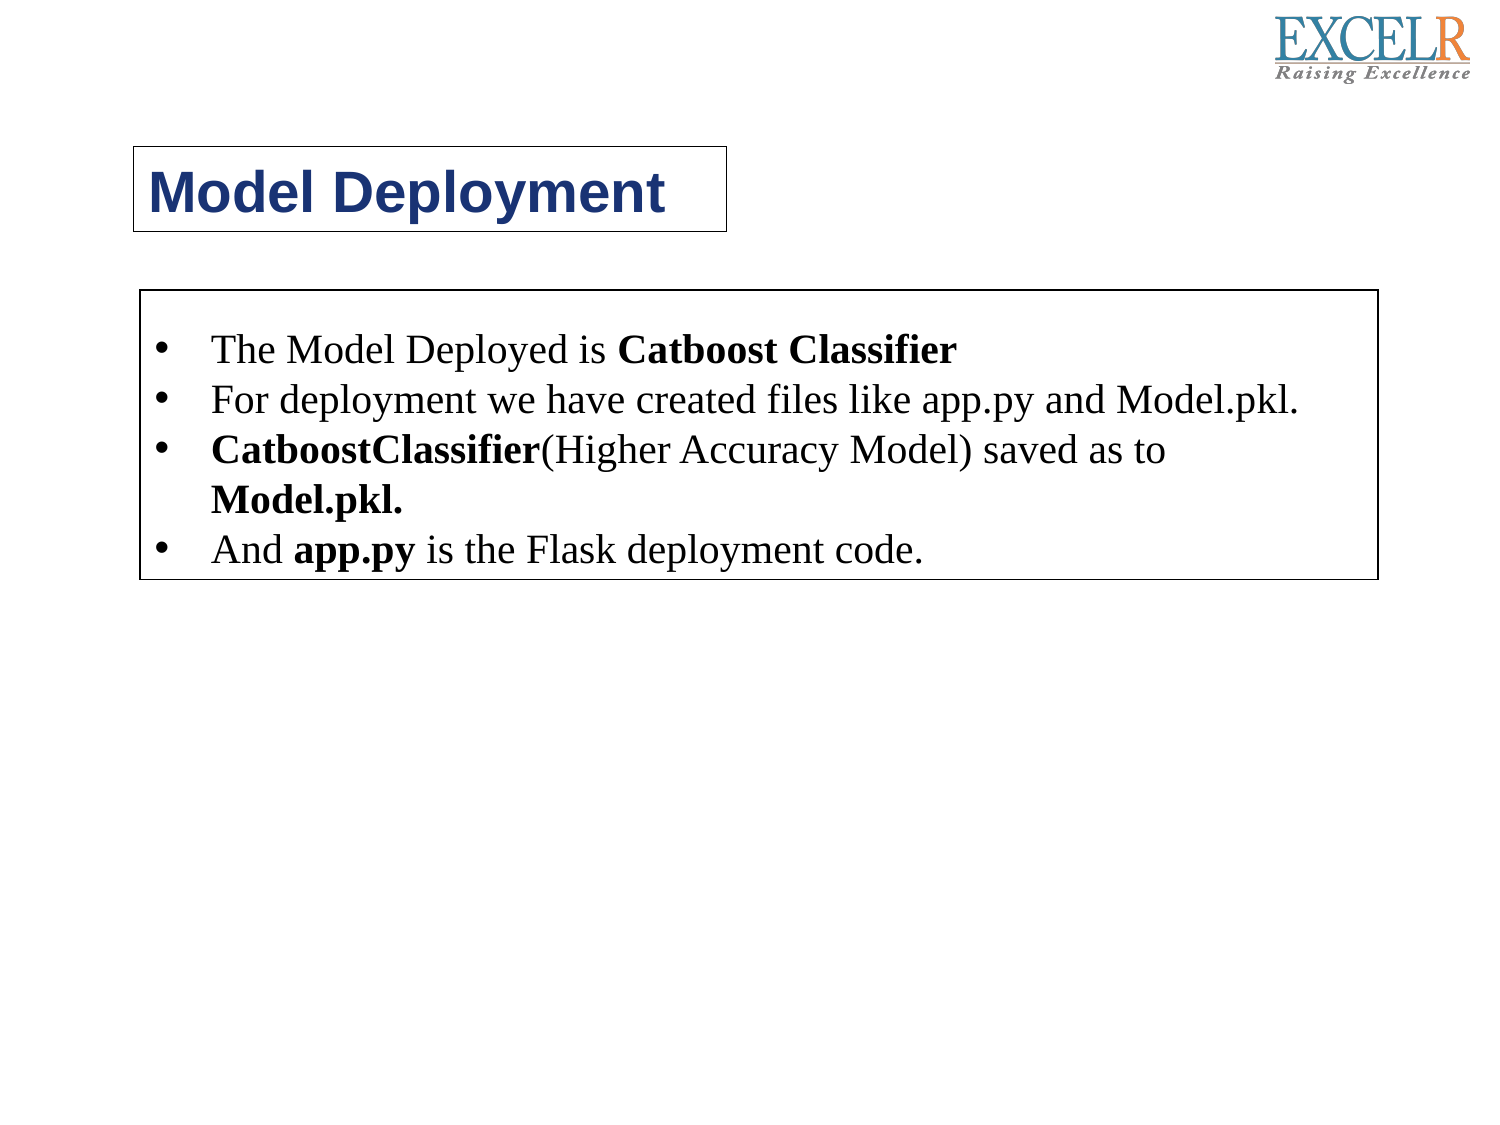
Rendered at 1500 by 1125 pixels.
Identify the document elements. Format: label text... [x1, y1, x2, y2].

picture [1274, 15, 1470, 85]
text_box The Model Deployed is Catboost Classifier For deployment we have created files like app.py and Model.pkl. CatboostClassifier(Higher Accuracy Model) saved as to Model.pkl. And app.py is the Flask deployment code. [139, 289, 1379, 580]
text_box Model Deployment [133, 146, 727, 232]
